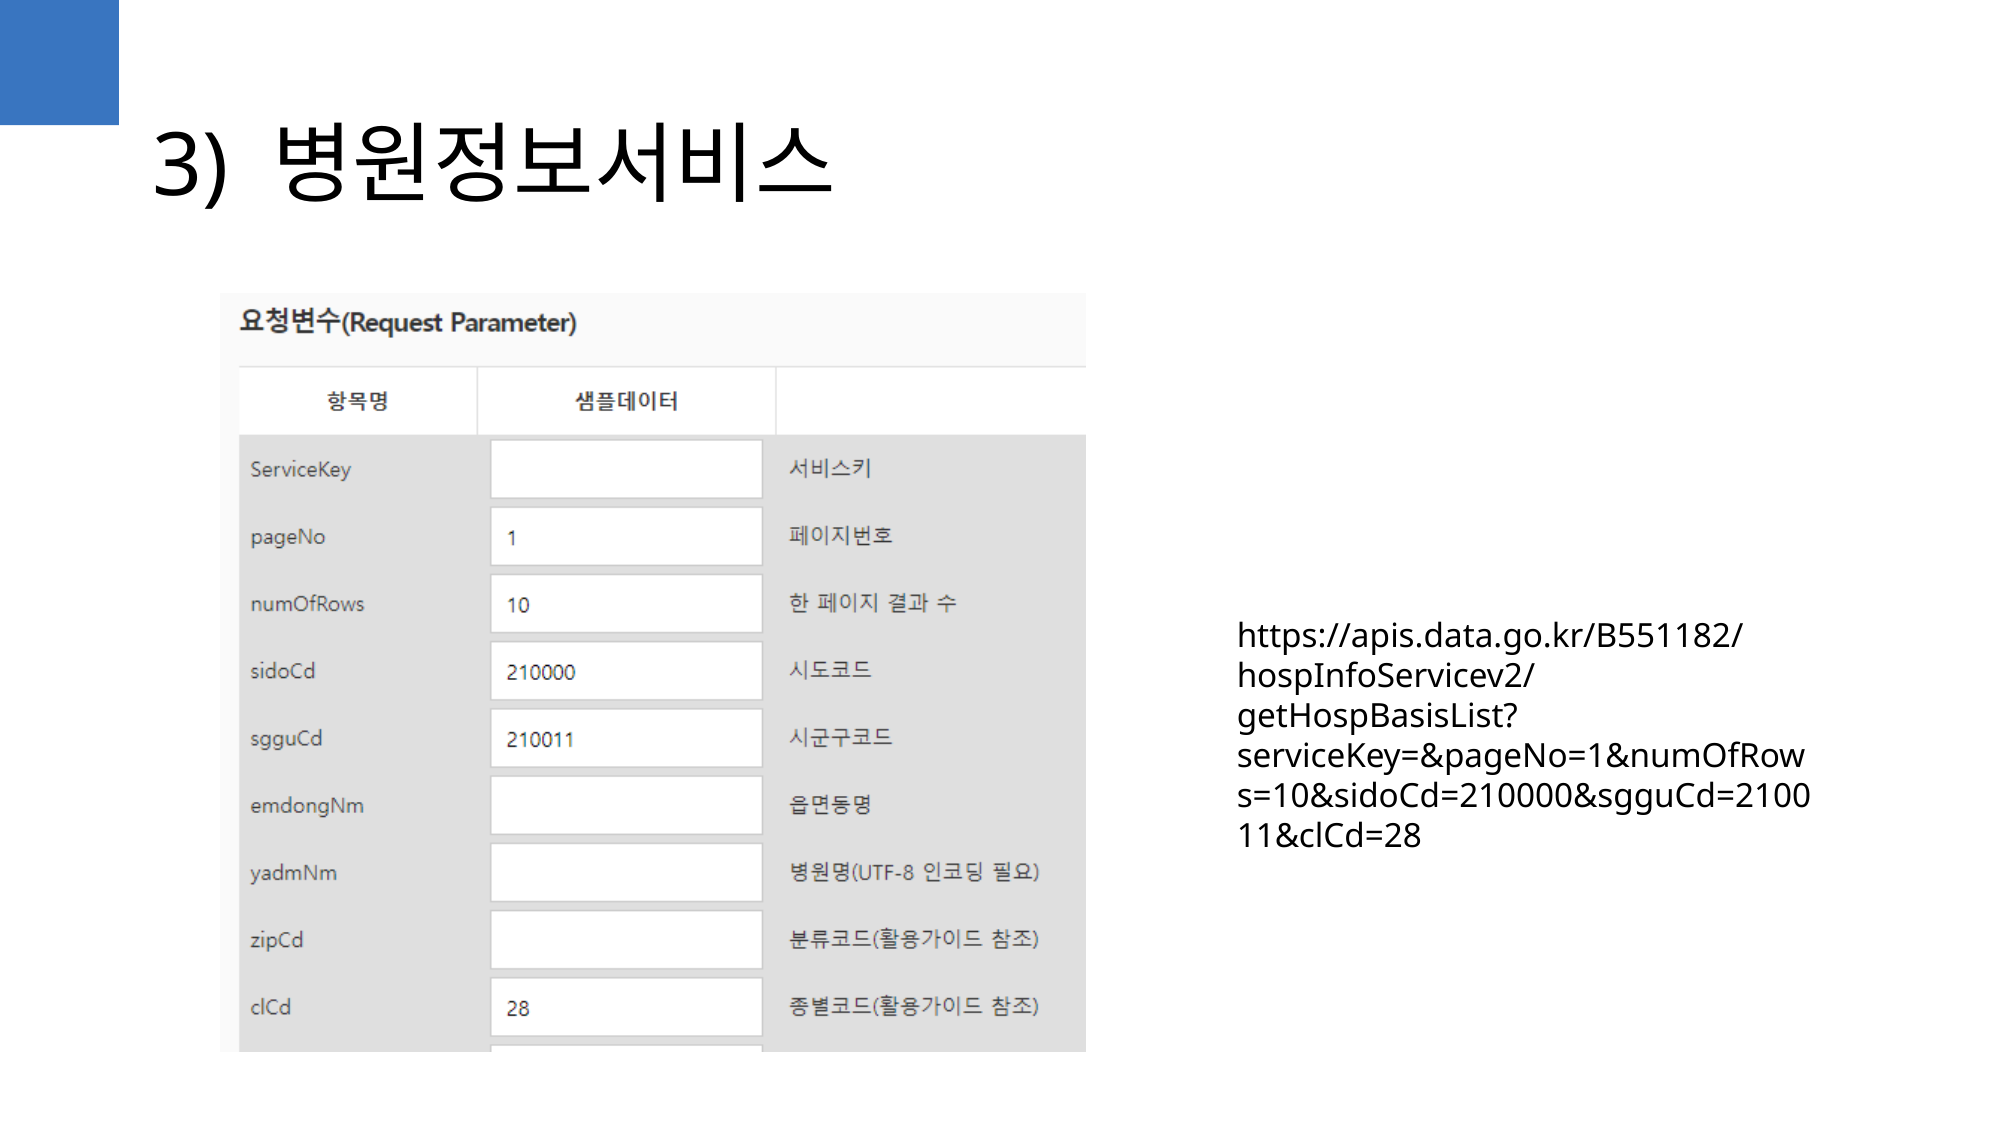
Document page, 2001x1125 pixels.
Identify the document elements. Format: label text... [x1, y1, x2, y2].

text_box [0, 0, 120, 126]
text_box https://apis.data.go.kr/B551182/hospInfoServicev2/getHospBasisList?serviceKey=&pageNo=1&numOfRows=10&sidoCd=210000&sgguCd=210011&clCd=28 [1222, 606, 1832, 862]
picture [220, 293, 1086, 1052]
text_box 3) 병원정보서비스 [137, 52, 1863, 270]
